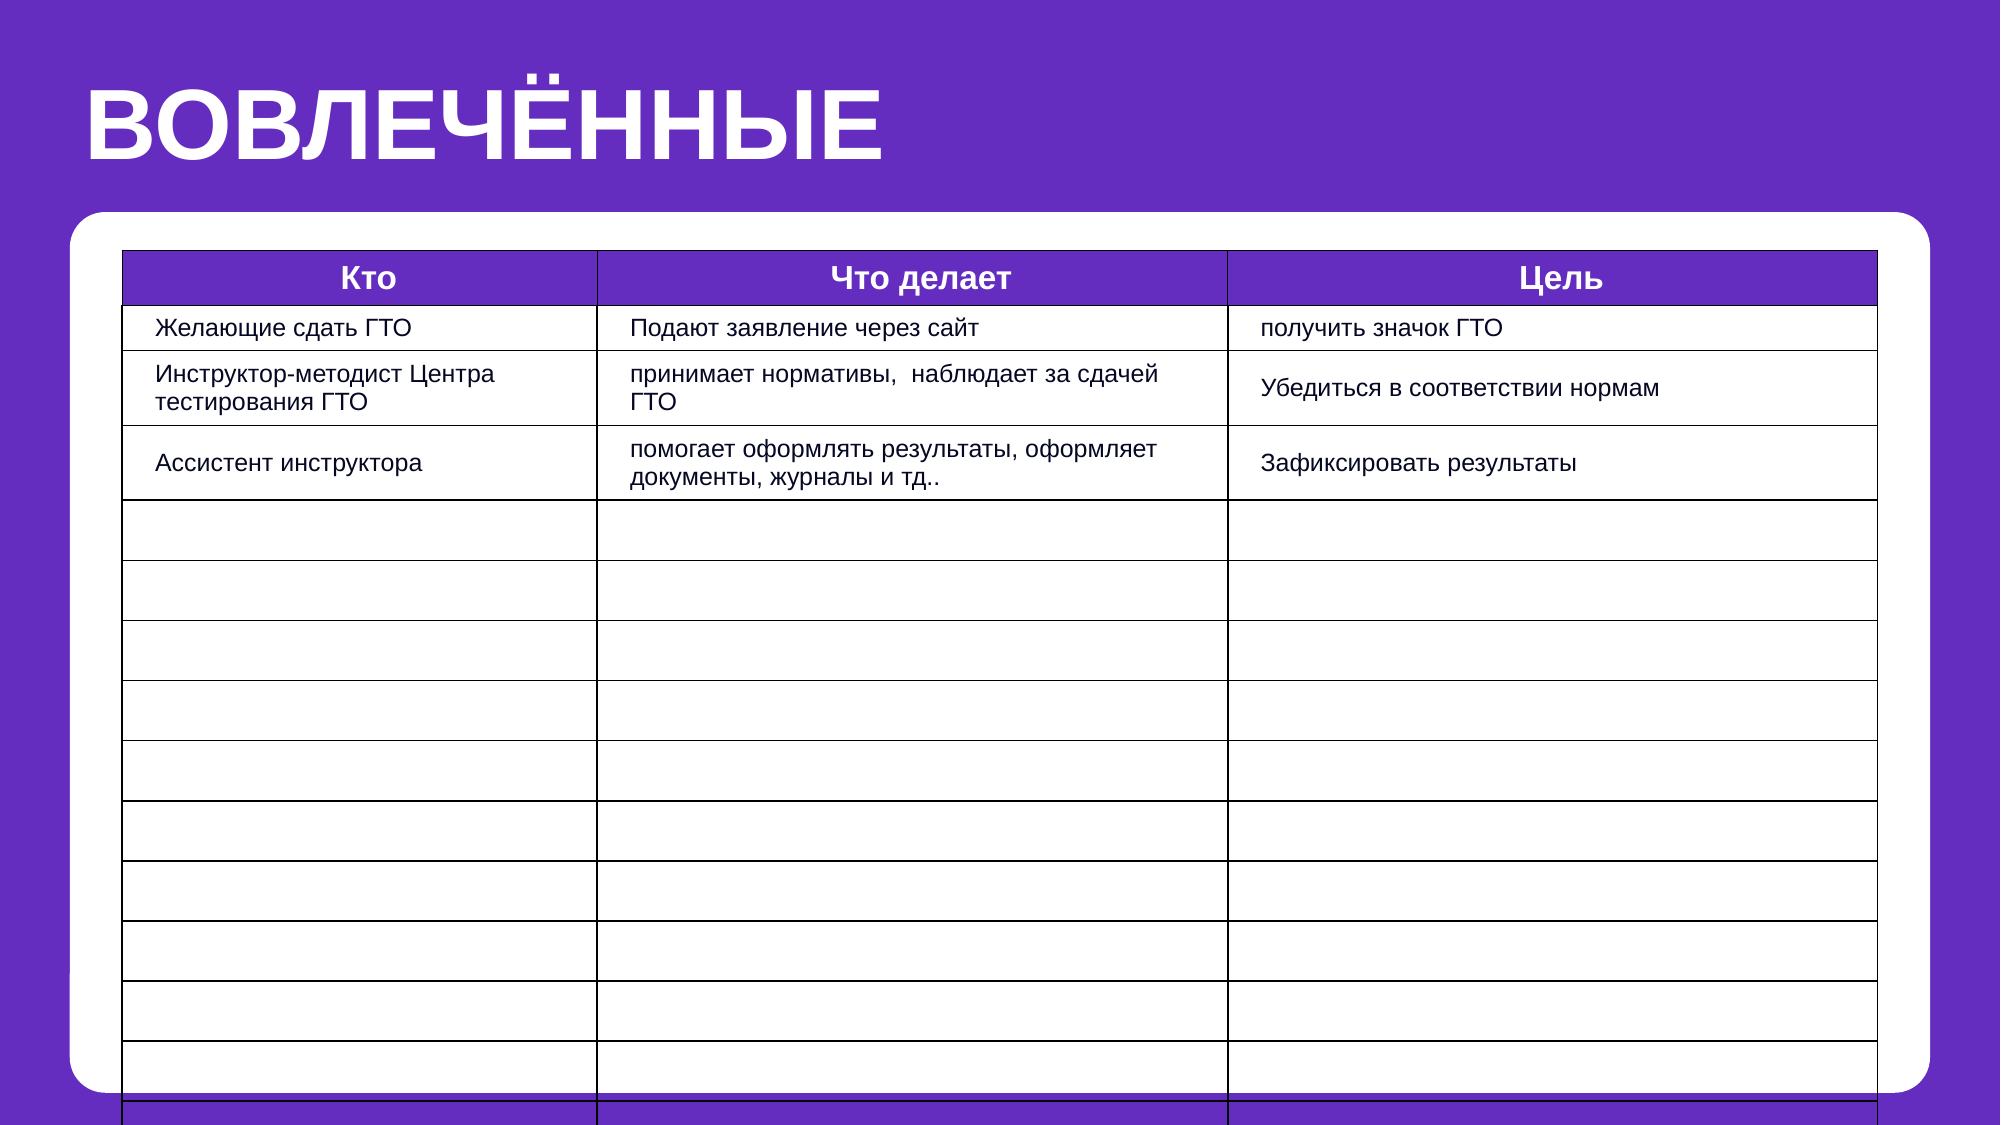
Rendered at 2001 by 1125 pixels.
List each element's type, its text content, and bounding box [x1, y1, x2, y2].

table_cell [123, 561, 596, 620]
table_cell [123, 862, 596, 920]
table_cell [598, 501, 1227, 560]
table_cell [1229, 501, 1877, 560]
table_cell [1229, 1042, 1877, 1100]
table_cell [1229, 922, 1877, 980]
table_cell [123, 1102, 596, 1125]
table_cell [123, 982, 596, 1040]
table_cell Желающие сдать ГТО [123, 306, 596, 350]
table_cell [123, 802, 596, 860]
table_header Кто [123, 251, 597, 305]
table_cell [598, 862, 1227, 920]
table_cell [1229, 802, 1877, 860]
text_box [69, 212, 1931, 1093]
table_cell [598, 1102, 1227, 1125]
table_cell [598, 741, 1227, 800]
table_cell [1229, 741, 1877, 800]
table_cell [123, 922, 596, 980]
table_cell Убедиться в соответствии нормам [1229, 351, 1877, 425]
table_cell [598, 982, 1227, 1040]
table_cell [123, 741, 596, 800]
table_cell Ассистент инструктора [123, 426, 596, 499]
table_cell [123, 501, 596, 560]
table_header Что делает [598, 251, 1227, 305]
table_cell получить значок ГТО [1229, 306, 1877, 350]
table_cell [1229, 561, 1877, 620]
table_cell Подают заявление через сайт [598, 306, 1227, 350]
table_cell [598, 681, 1227, 740]
table_cell [123, 621, 596, 680]
table_cell [1229, 621, 1877, 680]
text_box ВОВЛЕЧЁННЫЕ [69, 51, 1318, 187]
table_cell [1229, 1102, 1877, 1125]
table_header Цель [1228, 251, 1877, 305]
table_cell [598, 561, 1227, 620]
table_cell [598, 1042, 1227, 1100]
table_cell Инструктор-методист Центра тестирования ГТО [123, 351, 596, 425]
table_cell помогает оформлять результаты, оформляет документы, журналы и тд.. [598, 426, 1227, 499]
table_cell [1229, 862, 1877, 920]
table_cell [598, 621, 1227, 680]
table_cell [1229, 681, 1877, 740]
table_cell [123, 681, 596, 740]
table_cell [598, 802, 1227, 860]
table_cell принимает нормативы, наблюдает за сдачей ГТО [598, 351, 1227, 425]
table_cell [1229, 982, 1877, 1040]
table_cell [123, 1042, 596, 1100]
table_cell Зафиксировать результаты [1229, 426, 1877, 499]
table_cell [598, 922, 1227, 980]
